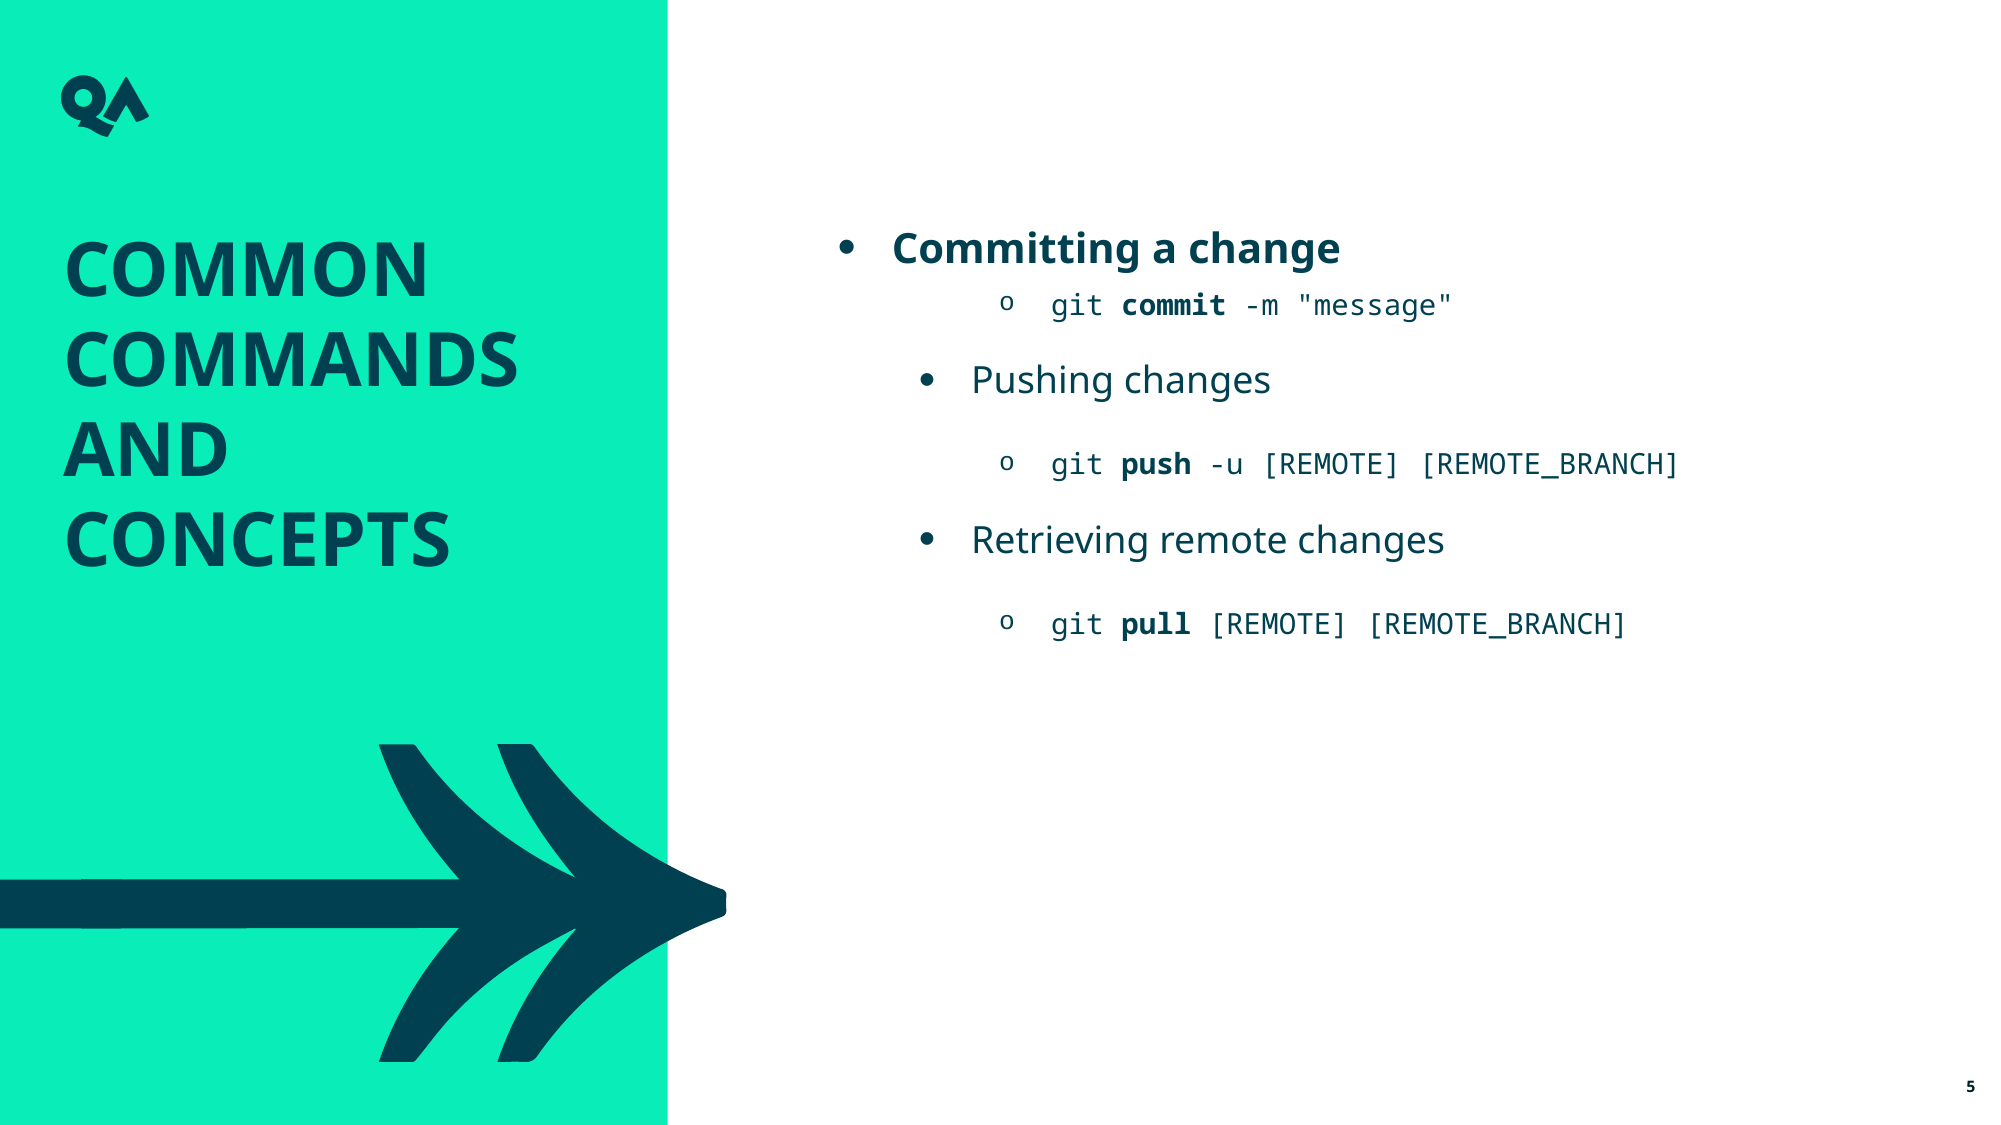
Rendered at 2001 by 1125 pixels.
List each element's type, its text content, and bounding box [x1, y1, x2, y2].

slide_number 5 [1846, 1068, 1976, 1098]
list Common Commands and Concepts [63, 221, 628, 673]
picture [44, 61, 166, 148]
list Committing a change git commit -m "message" Pushing changes git push -u [REMOTE] [REMOTE_BRANCH] Retrieving remote changes git pull [REMOTE] [REMOTE_BRANCH] [826, 221, 1937, 1061]
